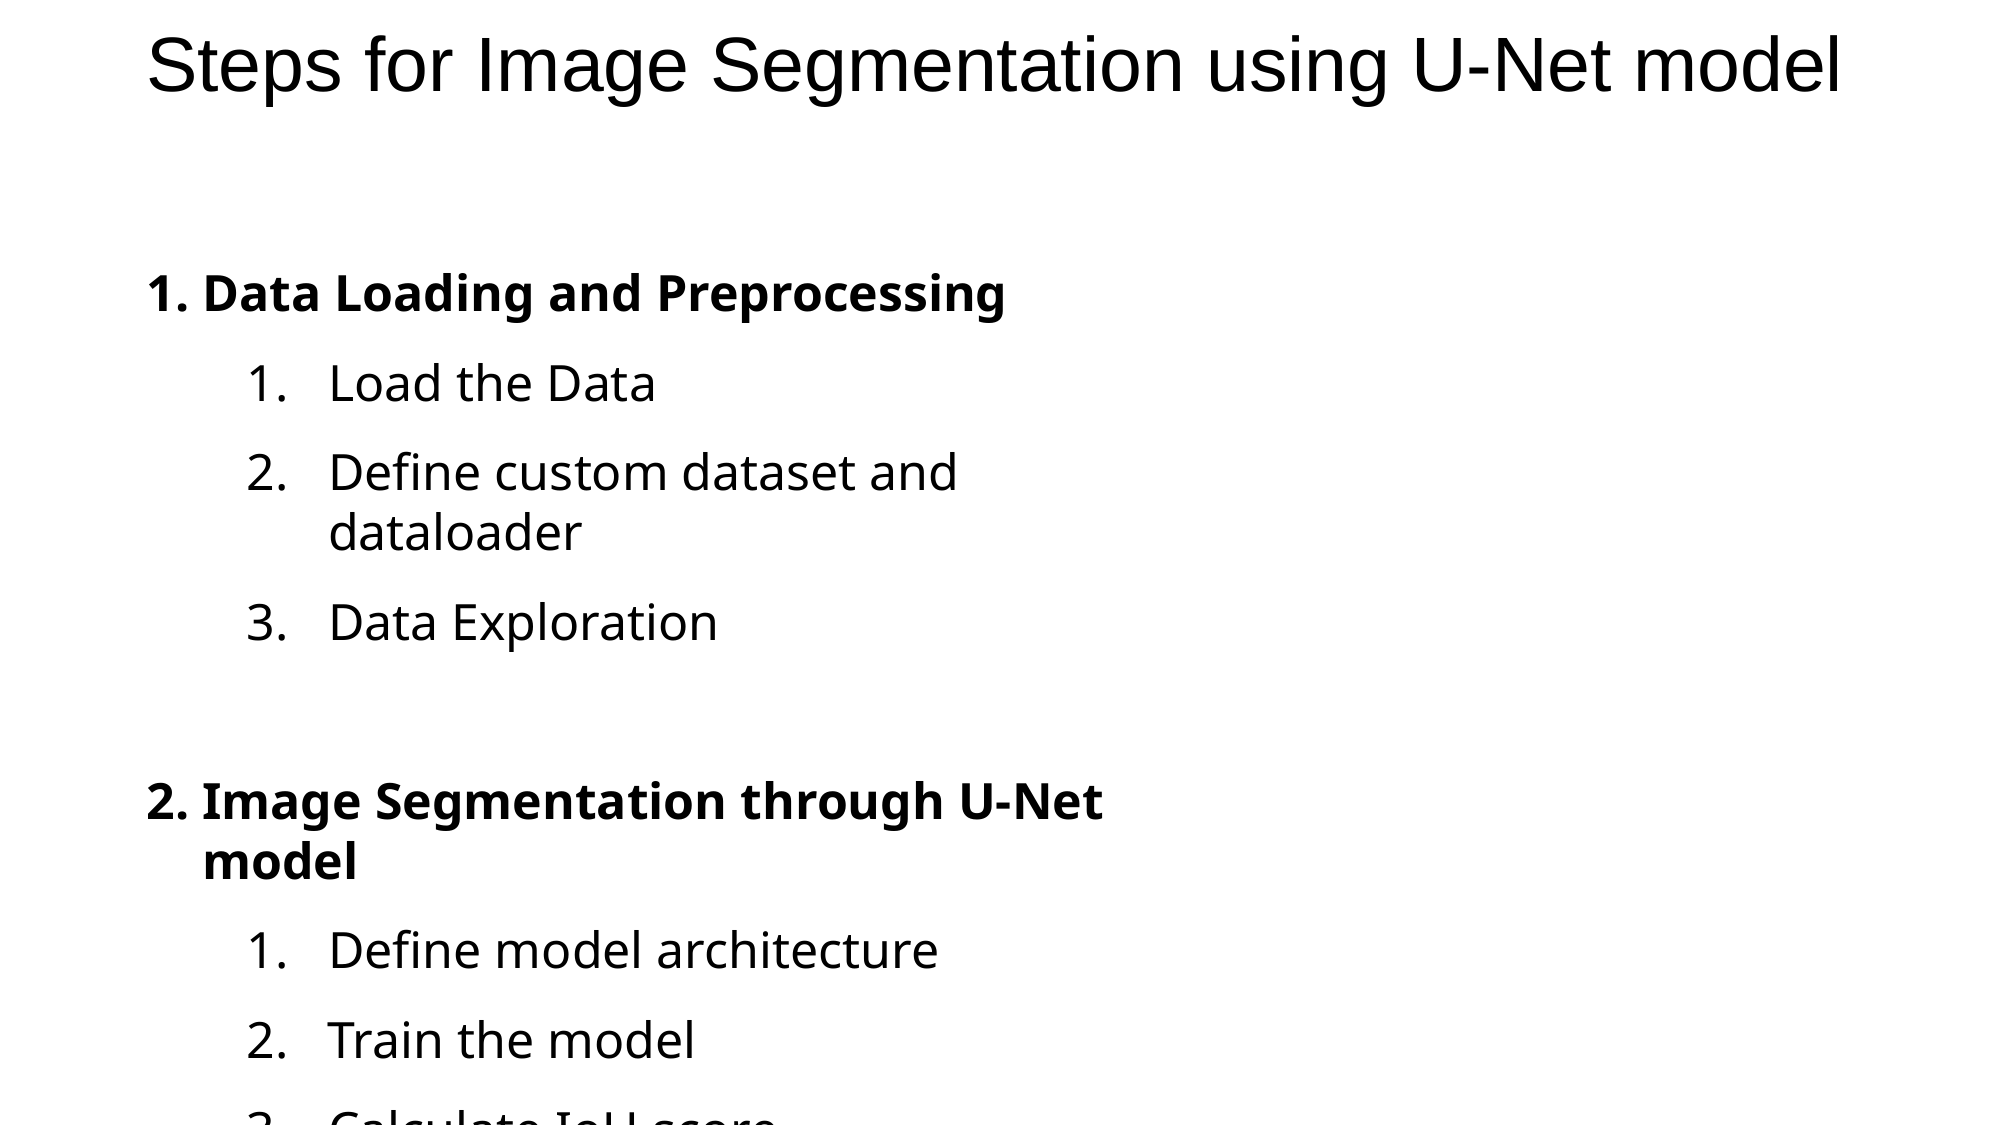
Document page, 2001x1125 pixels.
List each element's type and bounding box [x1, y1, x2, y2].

title [143, 0, 1855, 155]
text_box [144, 229, 1177, 1125]
